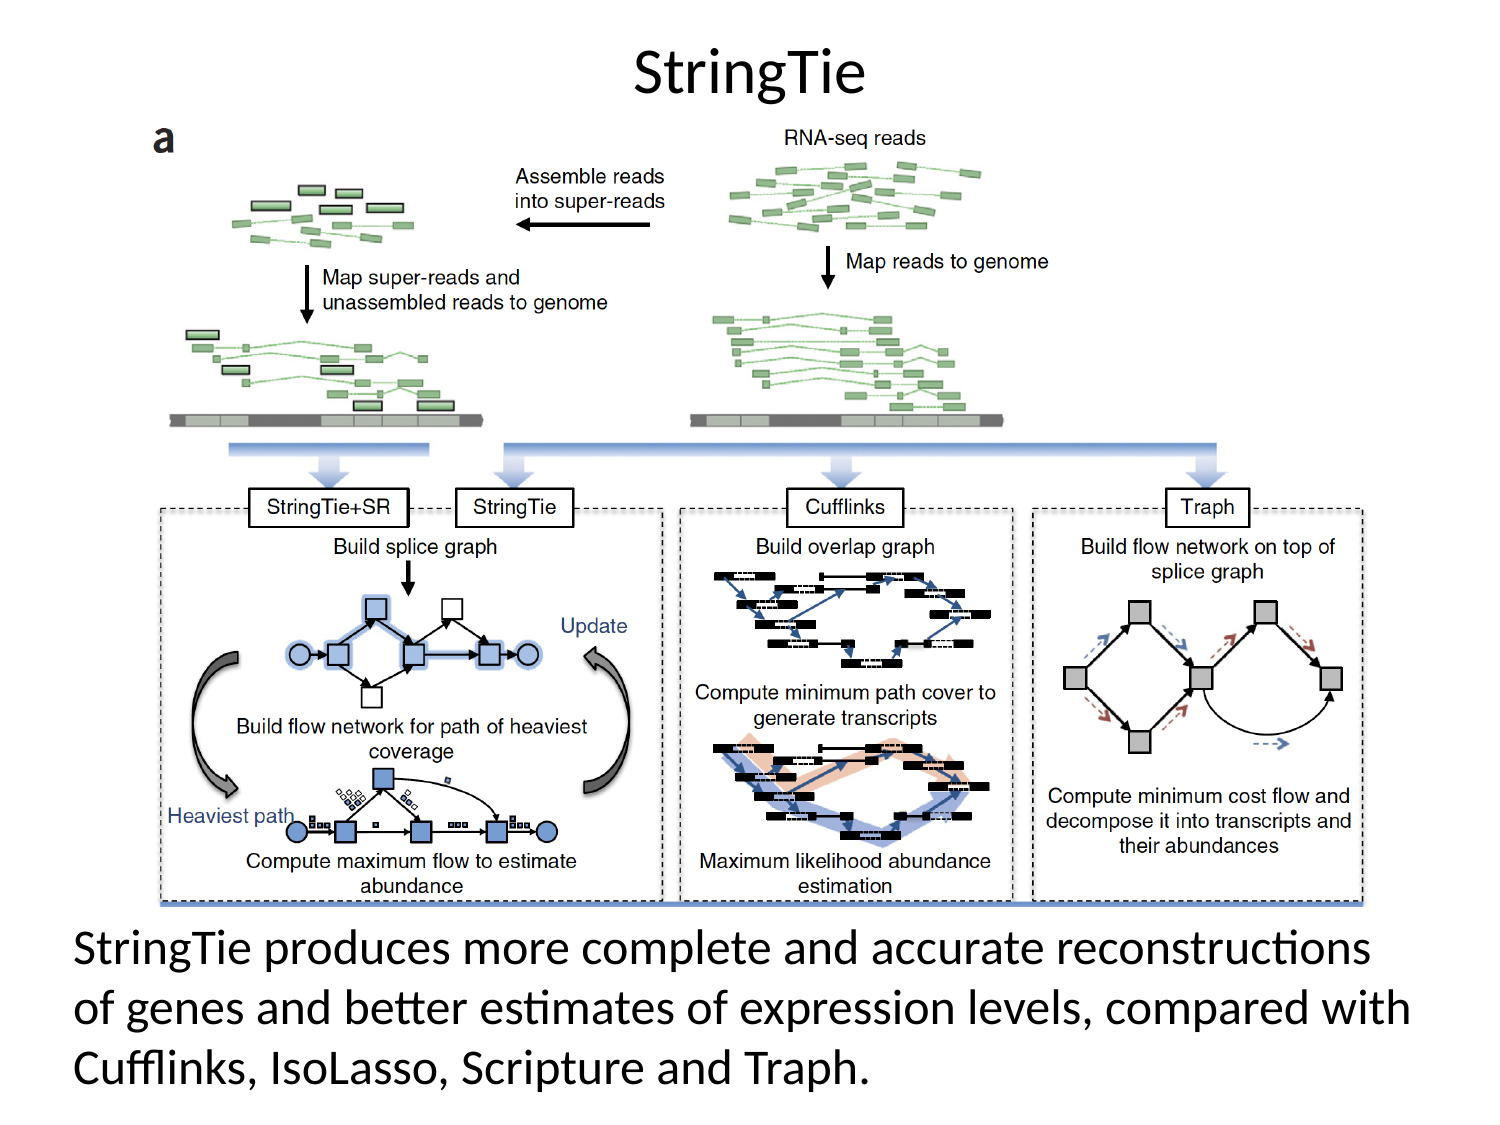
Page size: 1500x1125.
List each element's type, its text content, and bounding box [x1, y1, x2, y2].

title StringTie [75, 20, 1425, 114]
text_box StringTie produces more complete and accurate reconstructions of genes and better estimates of expression levels, compared with Cufflinks, IsoLasso, Scripture and Traph. [58, 906, 1436, 1102]
picture [144, 113, 1373, 908]
